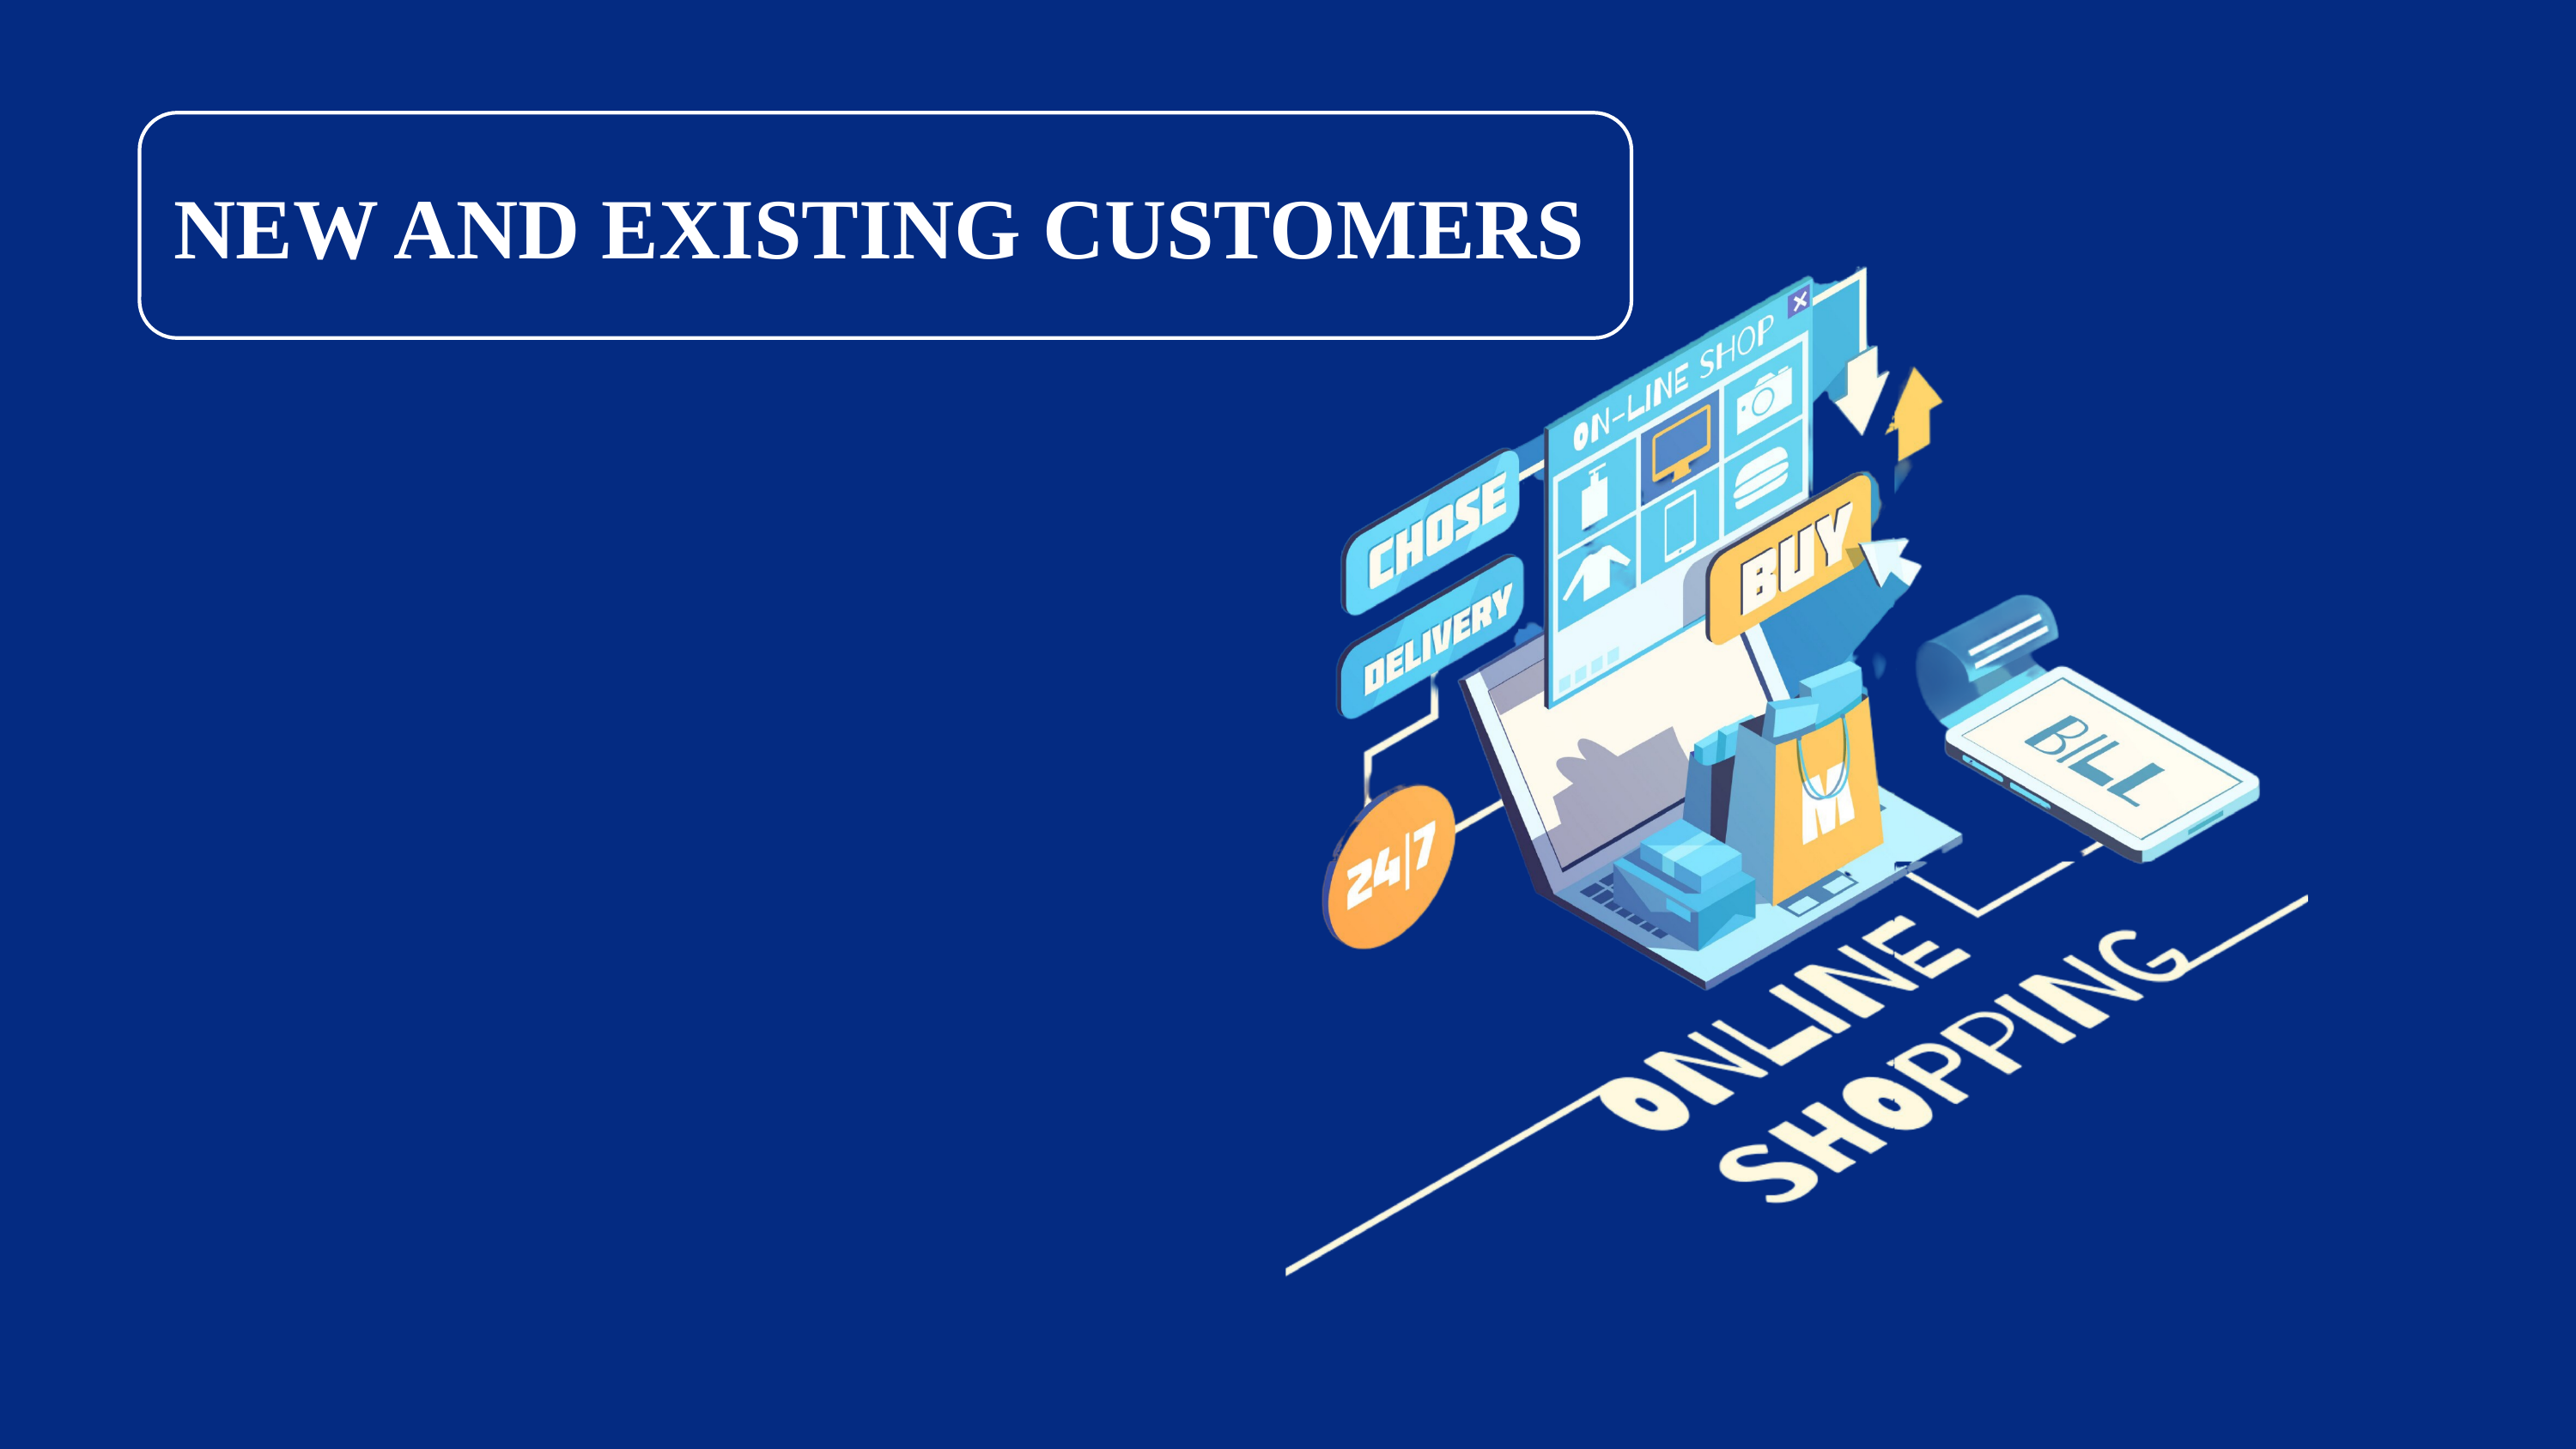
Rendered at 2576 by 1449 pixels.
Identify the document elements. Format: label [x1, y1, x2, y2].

text_box [137, 111, 1634, 340]
picture [1212, 187, 2308, 1282]
